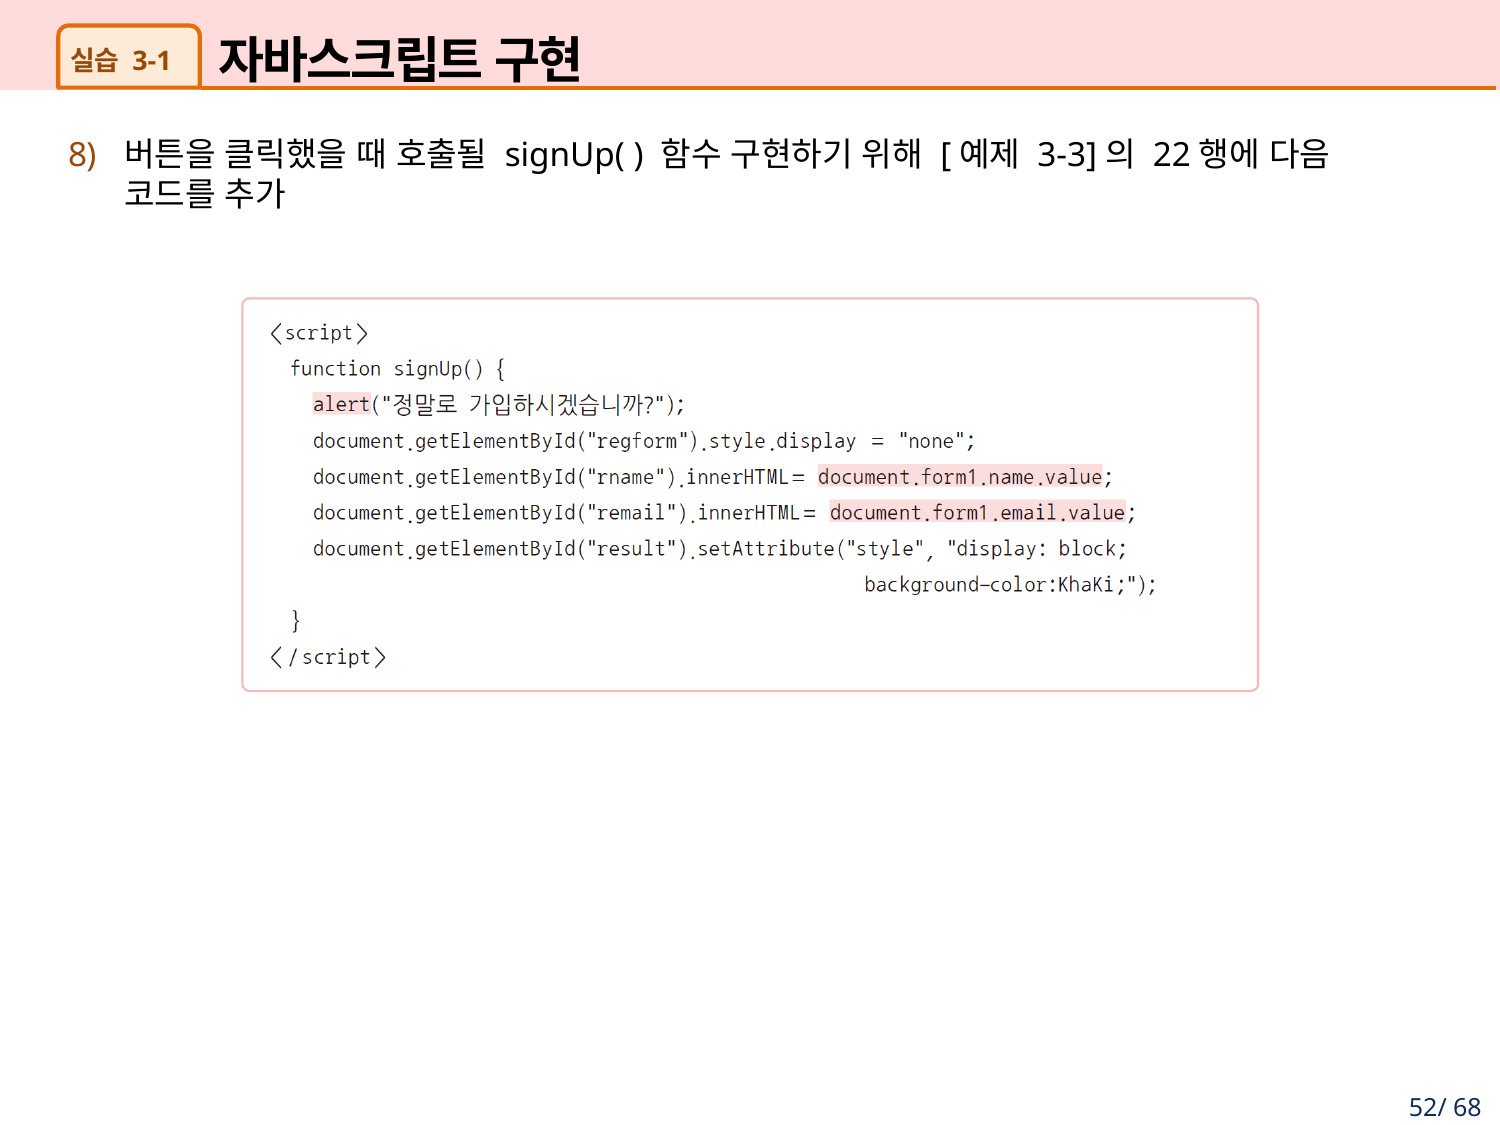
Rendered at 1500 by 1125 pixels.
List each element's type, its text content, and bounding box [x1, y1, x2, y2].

picture [233, 290, 1267, 696]
text_box 실습 3-1 [55, 35, 206, 83]
list 버튼을 클릭했을 때 호출될 signUp( ) 함수 구현하기 위해 [예제 3-3]의 22행에 다음 코드를 추가 [53, 125, 1425, 1005]
title 자바스크립트 구현 [203, 19, 1365, 97]
